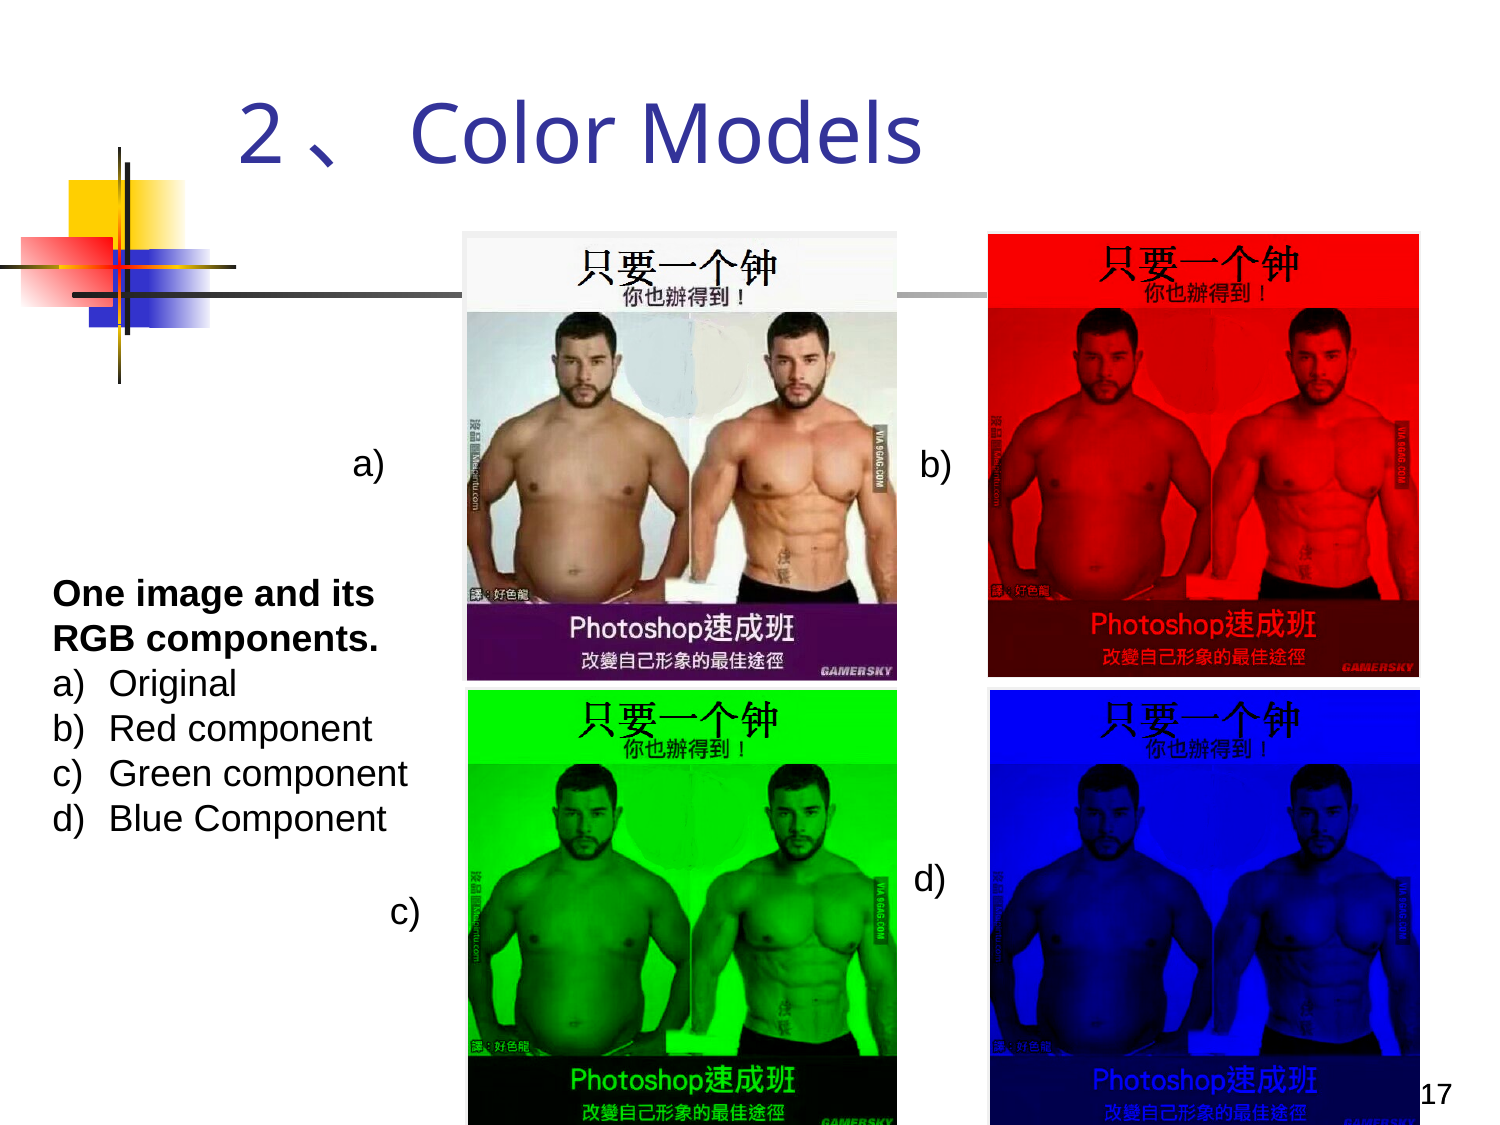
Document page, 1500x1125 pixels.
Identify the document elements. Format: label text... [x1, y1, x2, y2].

picture [987, 687, 1420, 1125]
text_box b) [904, 433, 980, 493]
title 2、Color Models [135, 34, 1500, 188]
text_box a) [337, 431, 413, 492]
picture [987, 231, 1421, 678]
text_box One image and its RGB components. Original Red component Green component Blue Component [37, 561, 450, 847]
text_box c) [374, 879, 450, 940]
text_box 17 [1424, 1042, 1468, 1118]
picture [465, 687, 898, 1125]
picture [462, 231, 898, 681]
text_box d) [901, 846, 974, 907]
